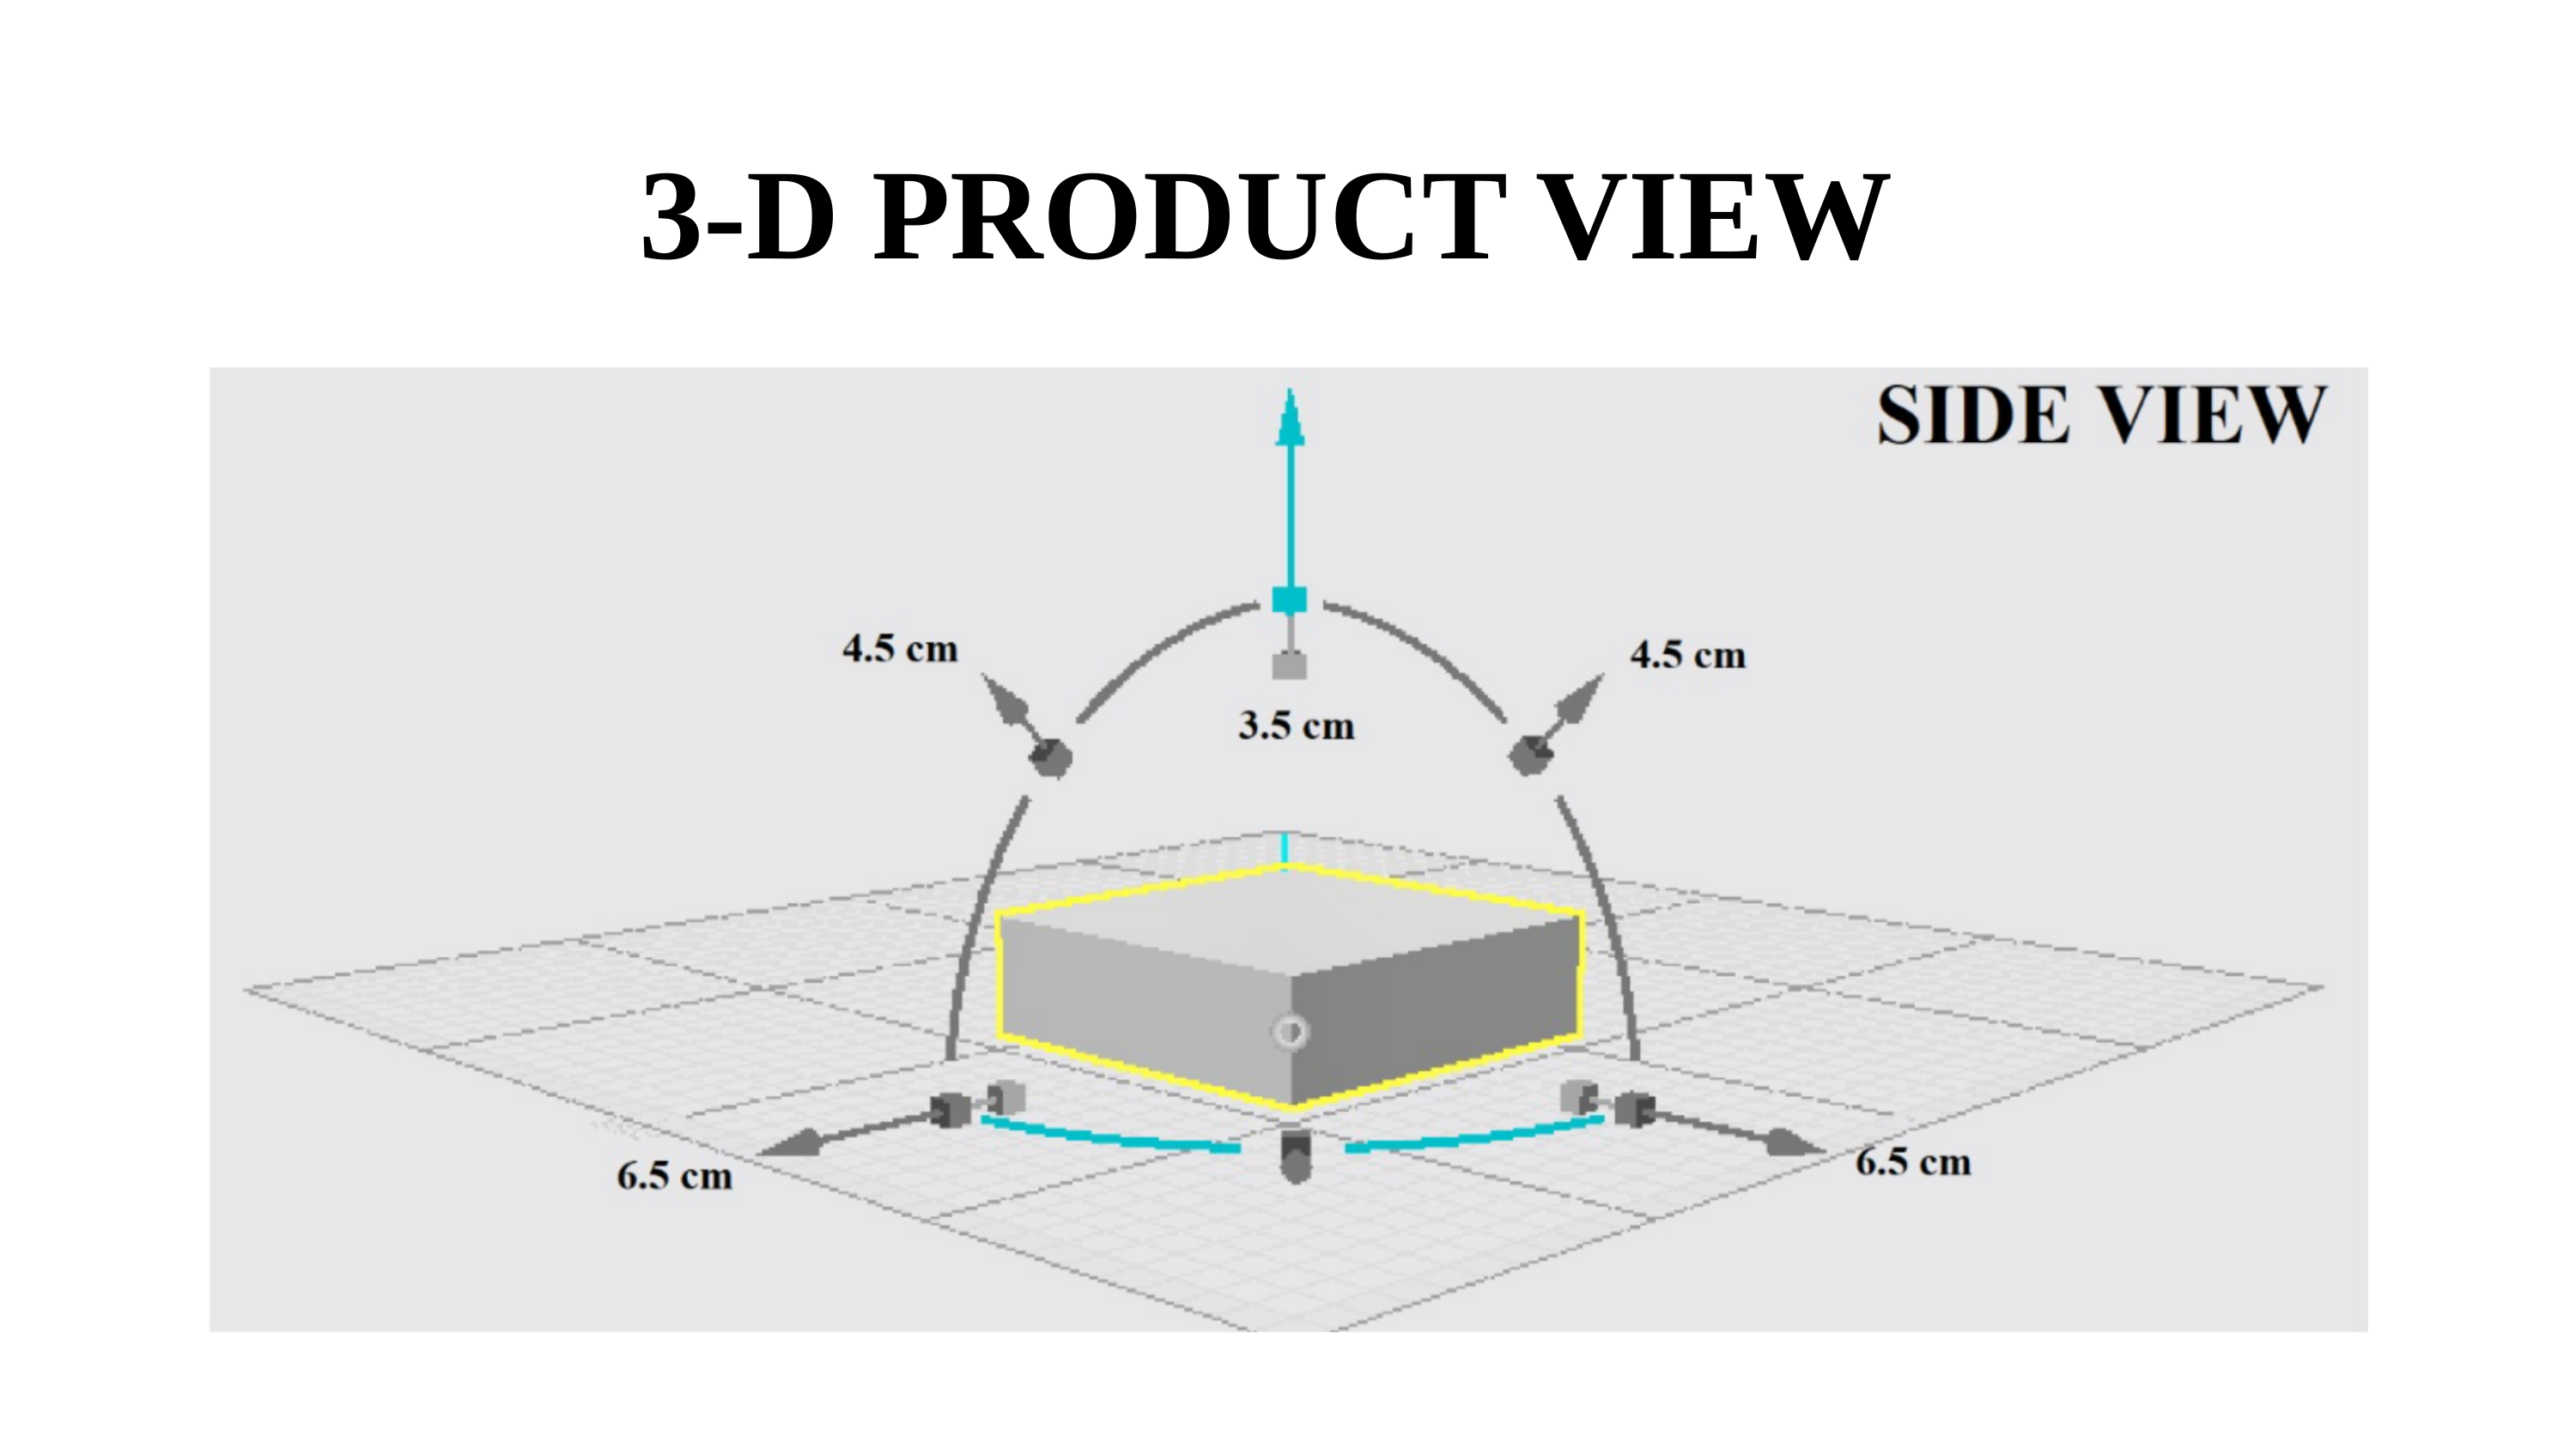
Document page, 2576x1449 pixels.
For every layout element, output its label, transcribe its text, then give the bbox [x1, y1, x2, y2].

text_box 3-D PRODUCT VIEW [311, 123, 2222, 291]
picture [208, 367, 2368, 1332]
